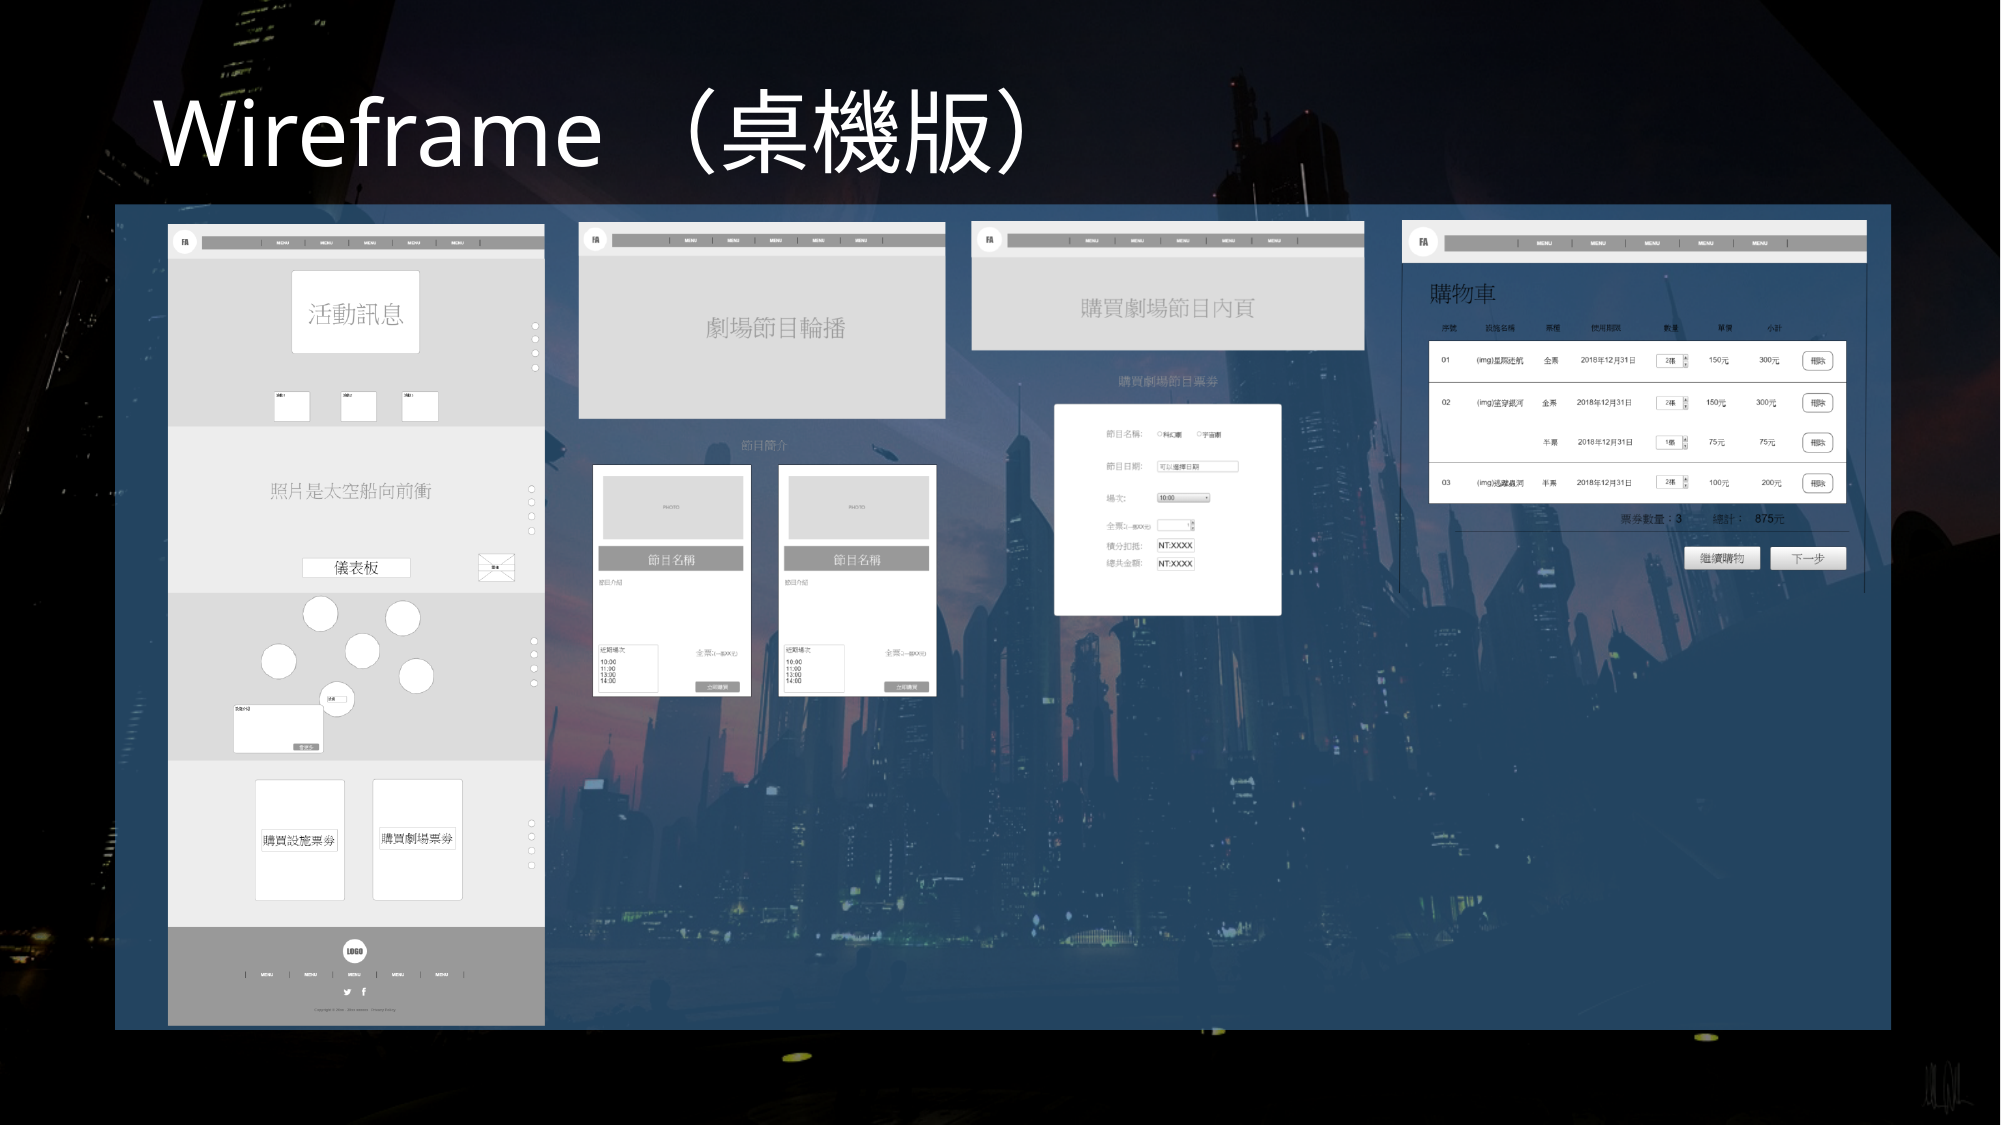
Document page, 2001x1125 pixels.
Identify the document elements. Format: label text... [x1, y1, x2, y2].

picture [0, 0, 2001, 1125]
title Wireframe（桌機版） [137, 49, 1863, 224]
text_box [113, 203, 1893, 1031]
